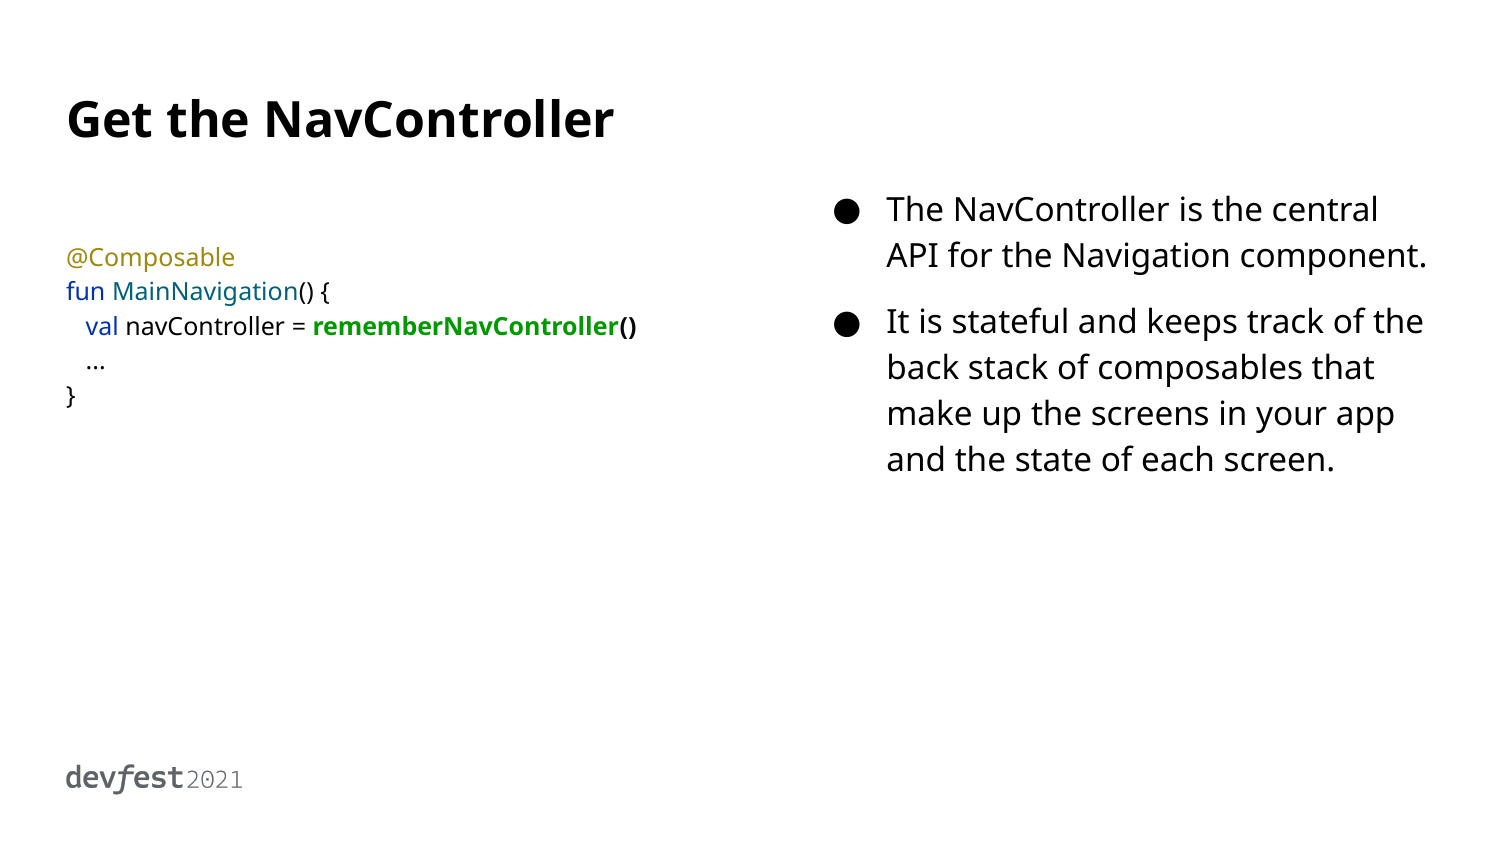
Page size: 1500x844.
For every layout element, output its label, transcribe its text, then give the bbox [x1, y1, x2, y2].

picture [65, 761, 243, 797]
list @Composable fun MainNavigation() { val navController = rememberNavController() ... } [51, 221, 796, 464]
list The NavController is the central API for the Navigation component. It is stateful and keeps track of the back stack of composables that make up the screens in your app and the state of each screen. [796, 166, 1449, 781]
title Get the NavController [51, 72, 1449, 167]
